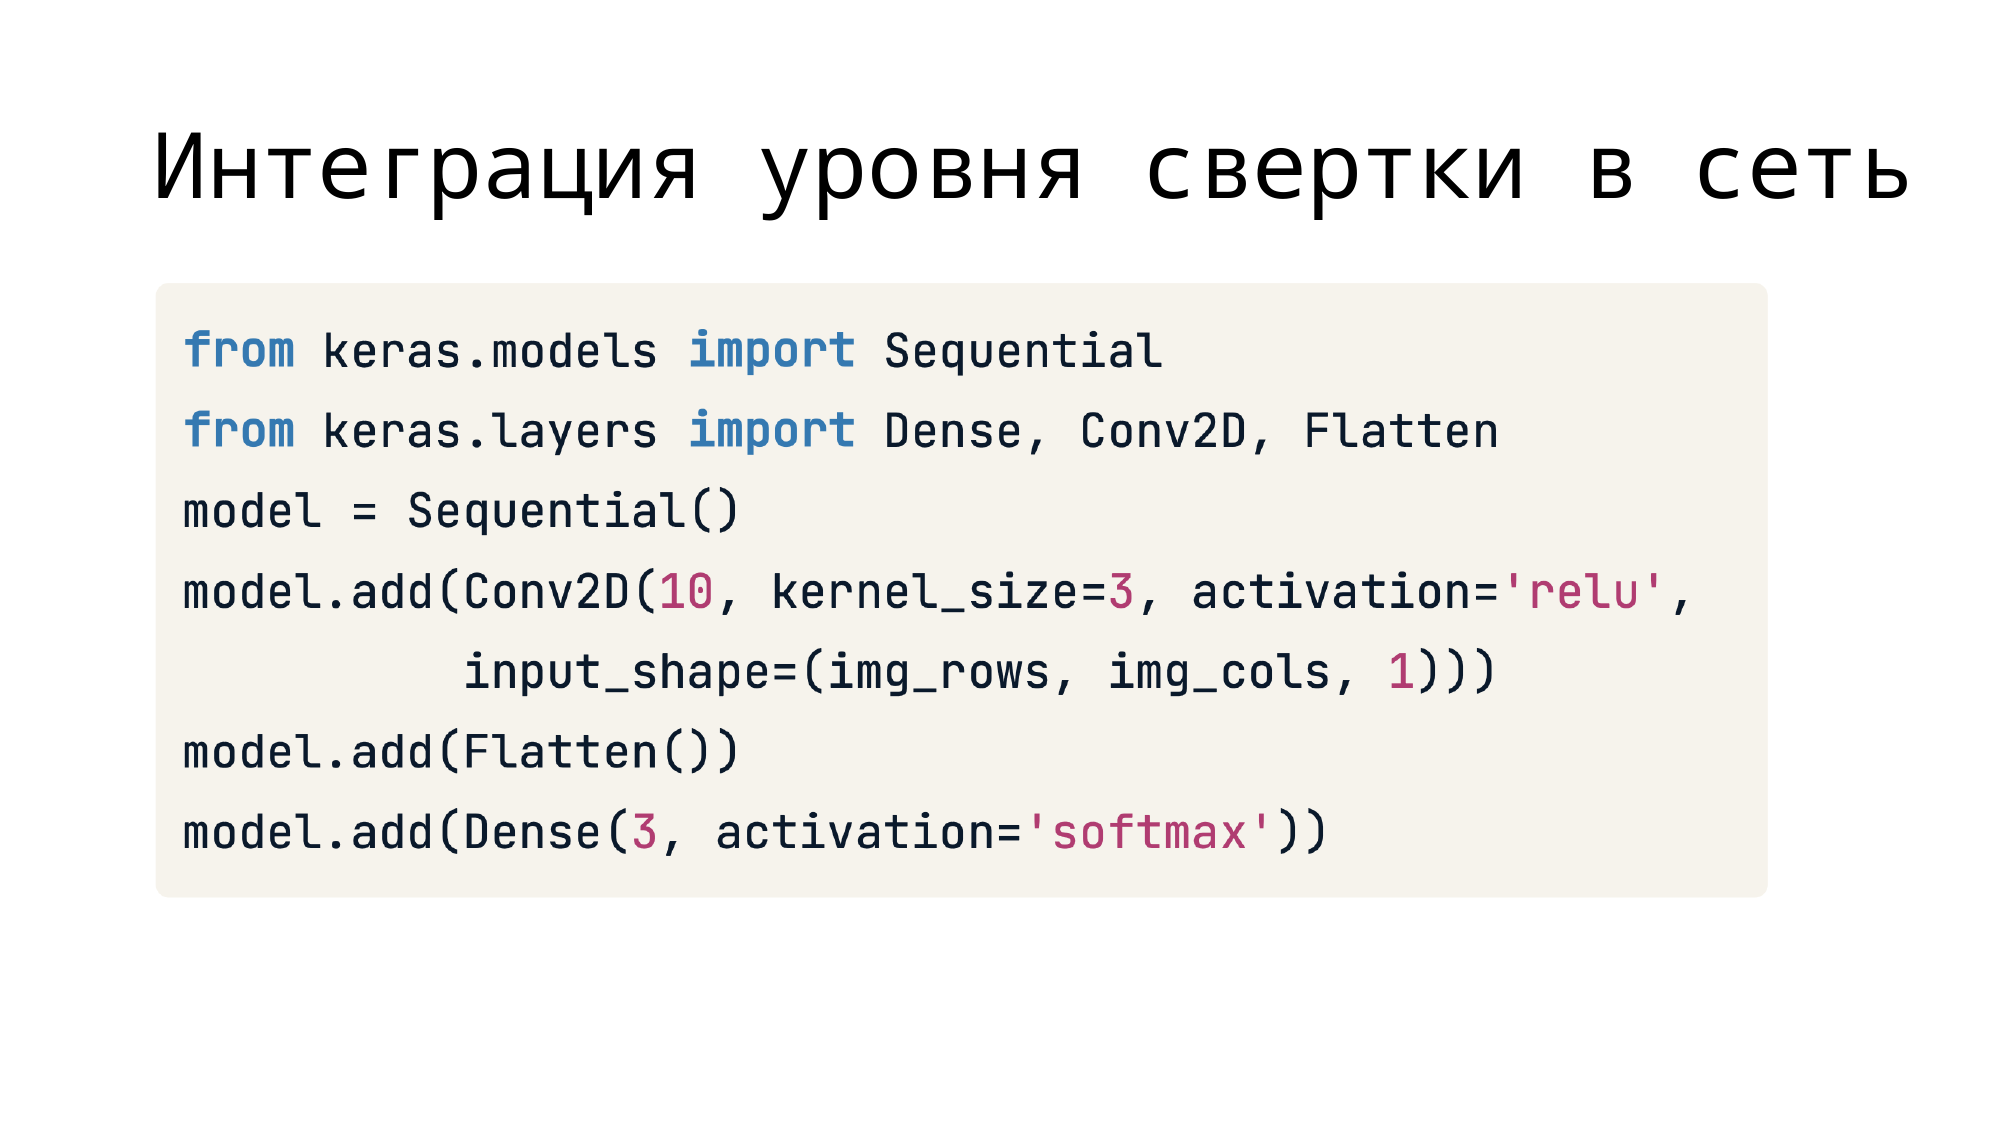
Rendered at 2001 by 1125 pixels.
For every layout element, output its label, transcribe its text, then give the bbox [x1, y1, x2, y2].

title Интеграция уровня свертки в сеть [137, 59, 1961, 278]
picture [137, 274, 1788, 912]
